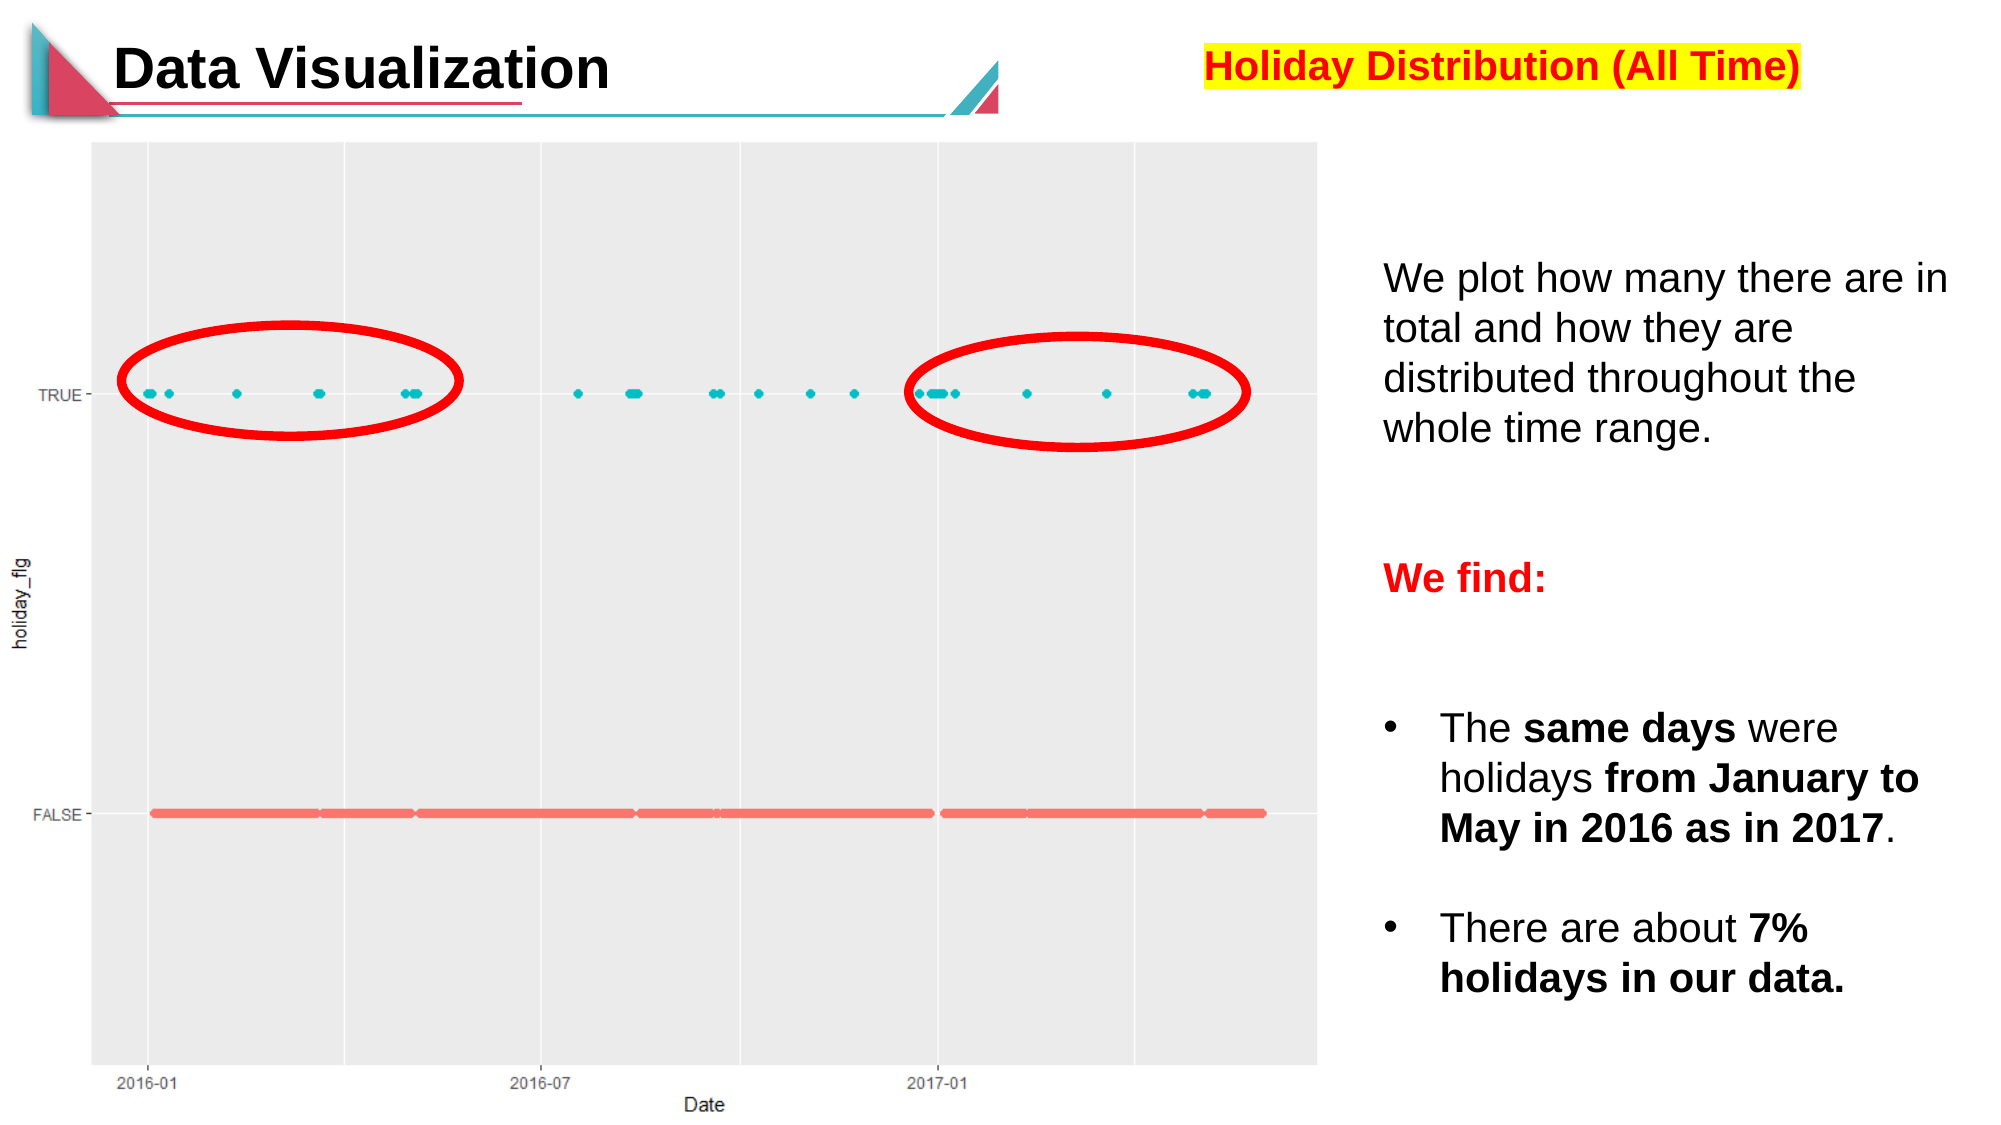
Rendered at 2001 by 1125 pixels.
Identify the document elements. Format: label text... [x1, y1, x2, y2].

picture [0, 133, 1328, 1125]
text_box [991, 55, 1000, 89]
text_box [31, 22, 48, 116]
text_box We plot how many there are in total and how they are distributed throughout the whole time range. We find: The same days were holidays from January to May in 2016 as in 2017. There are about 7% holidays in our data. [1368, 243, 1985, 1009]
text_box [948, 109, 1000, 117]
text_box Holiday Distribution (All Time) [1003, 31, 2000, 97]
text_box Data Visualization [98, 30, 991, 109]
text_box [49, 42, 117, 116]
text_box [971, 79, 1000, 116]
